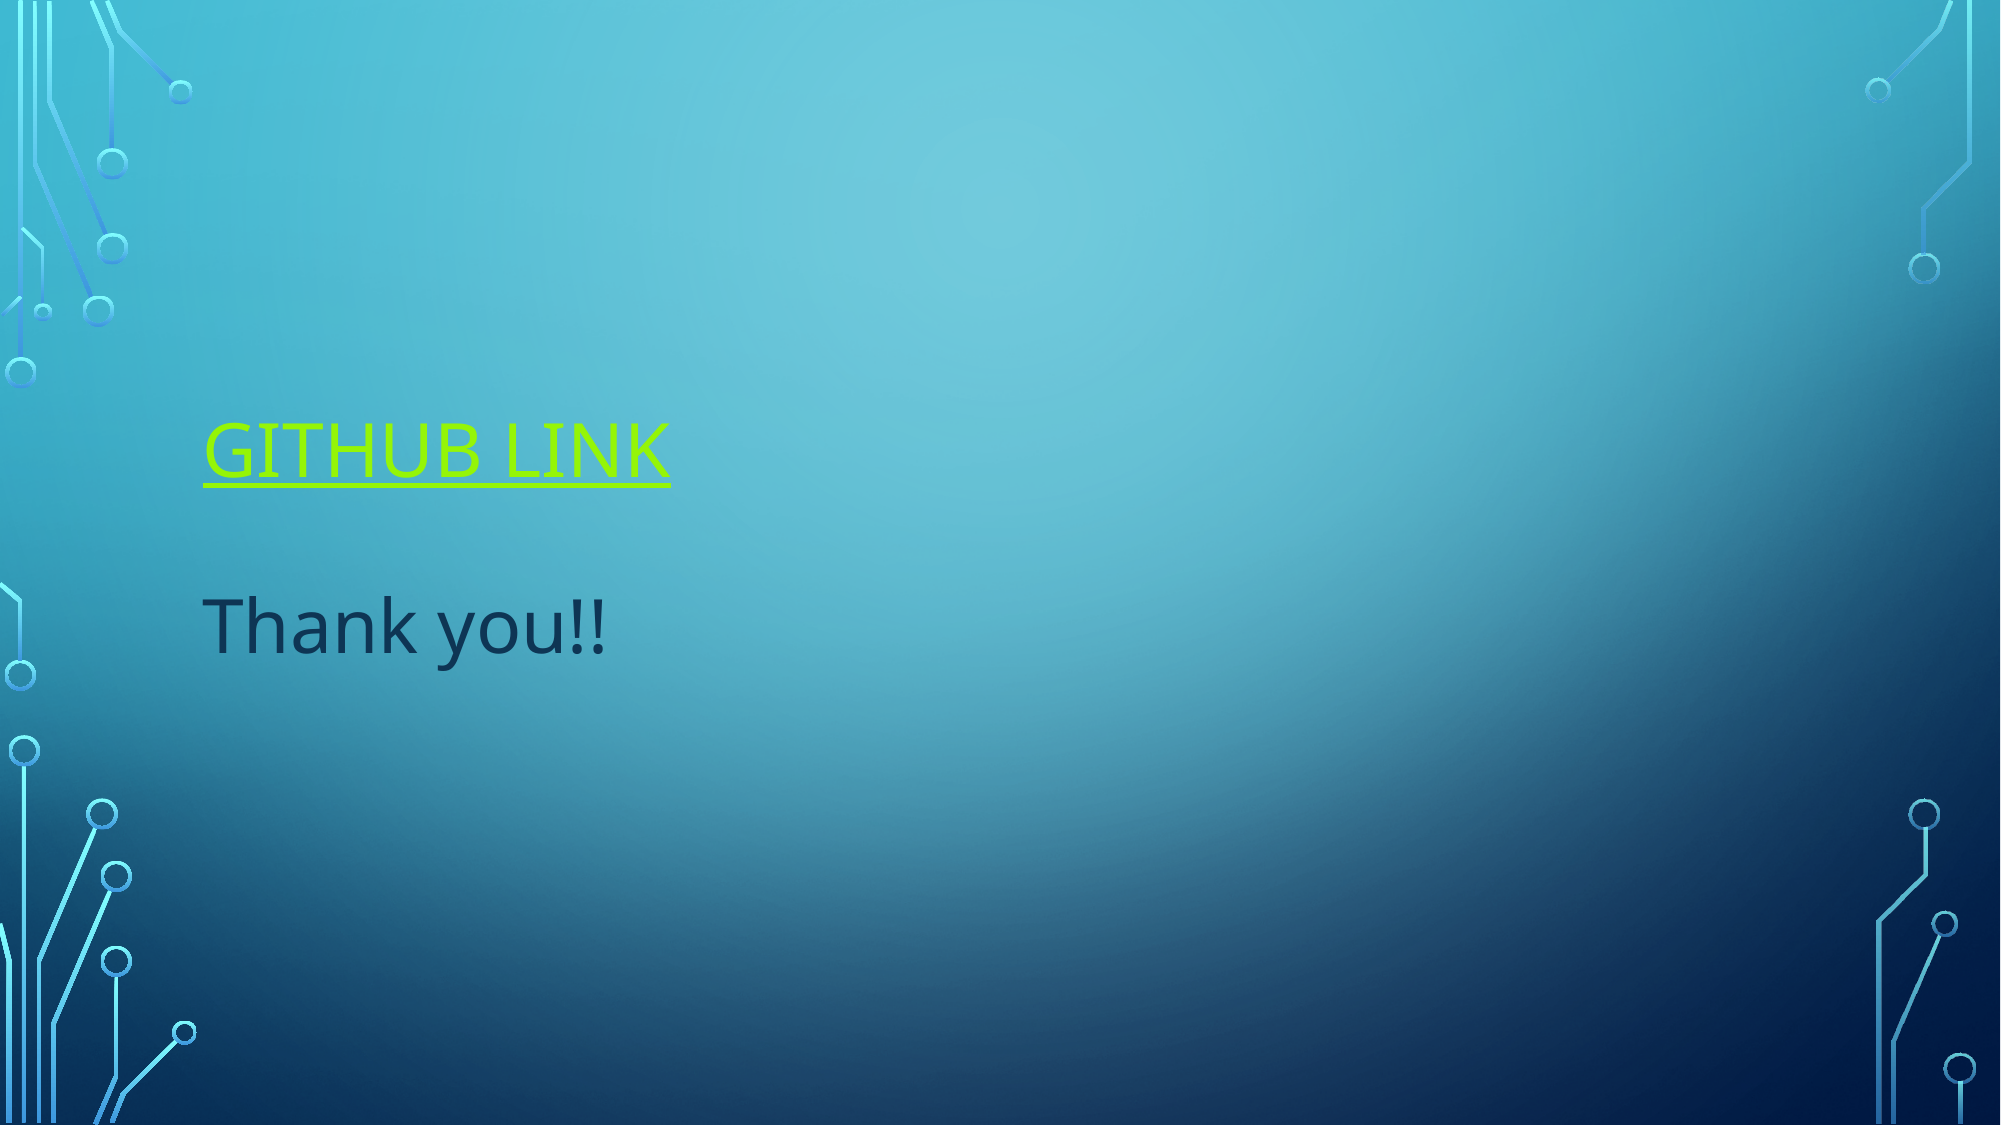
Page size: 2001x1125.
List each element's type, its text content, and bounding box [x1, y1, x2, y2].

title Github Link [187, 328, 1813, 571]
text_box Thank you!! [187, 570, 866, 676]
